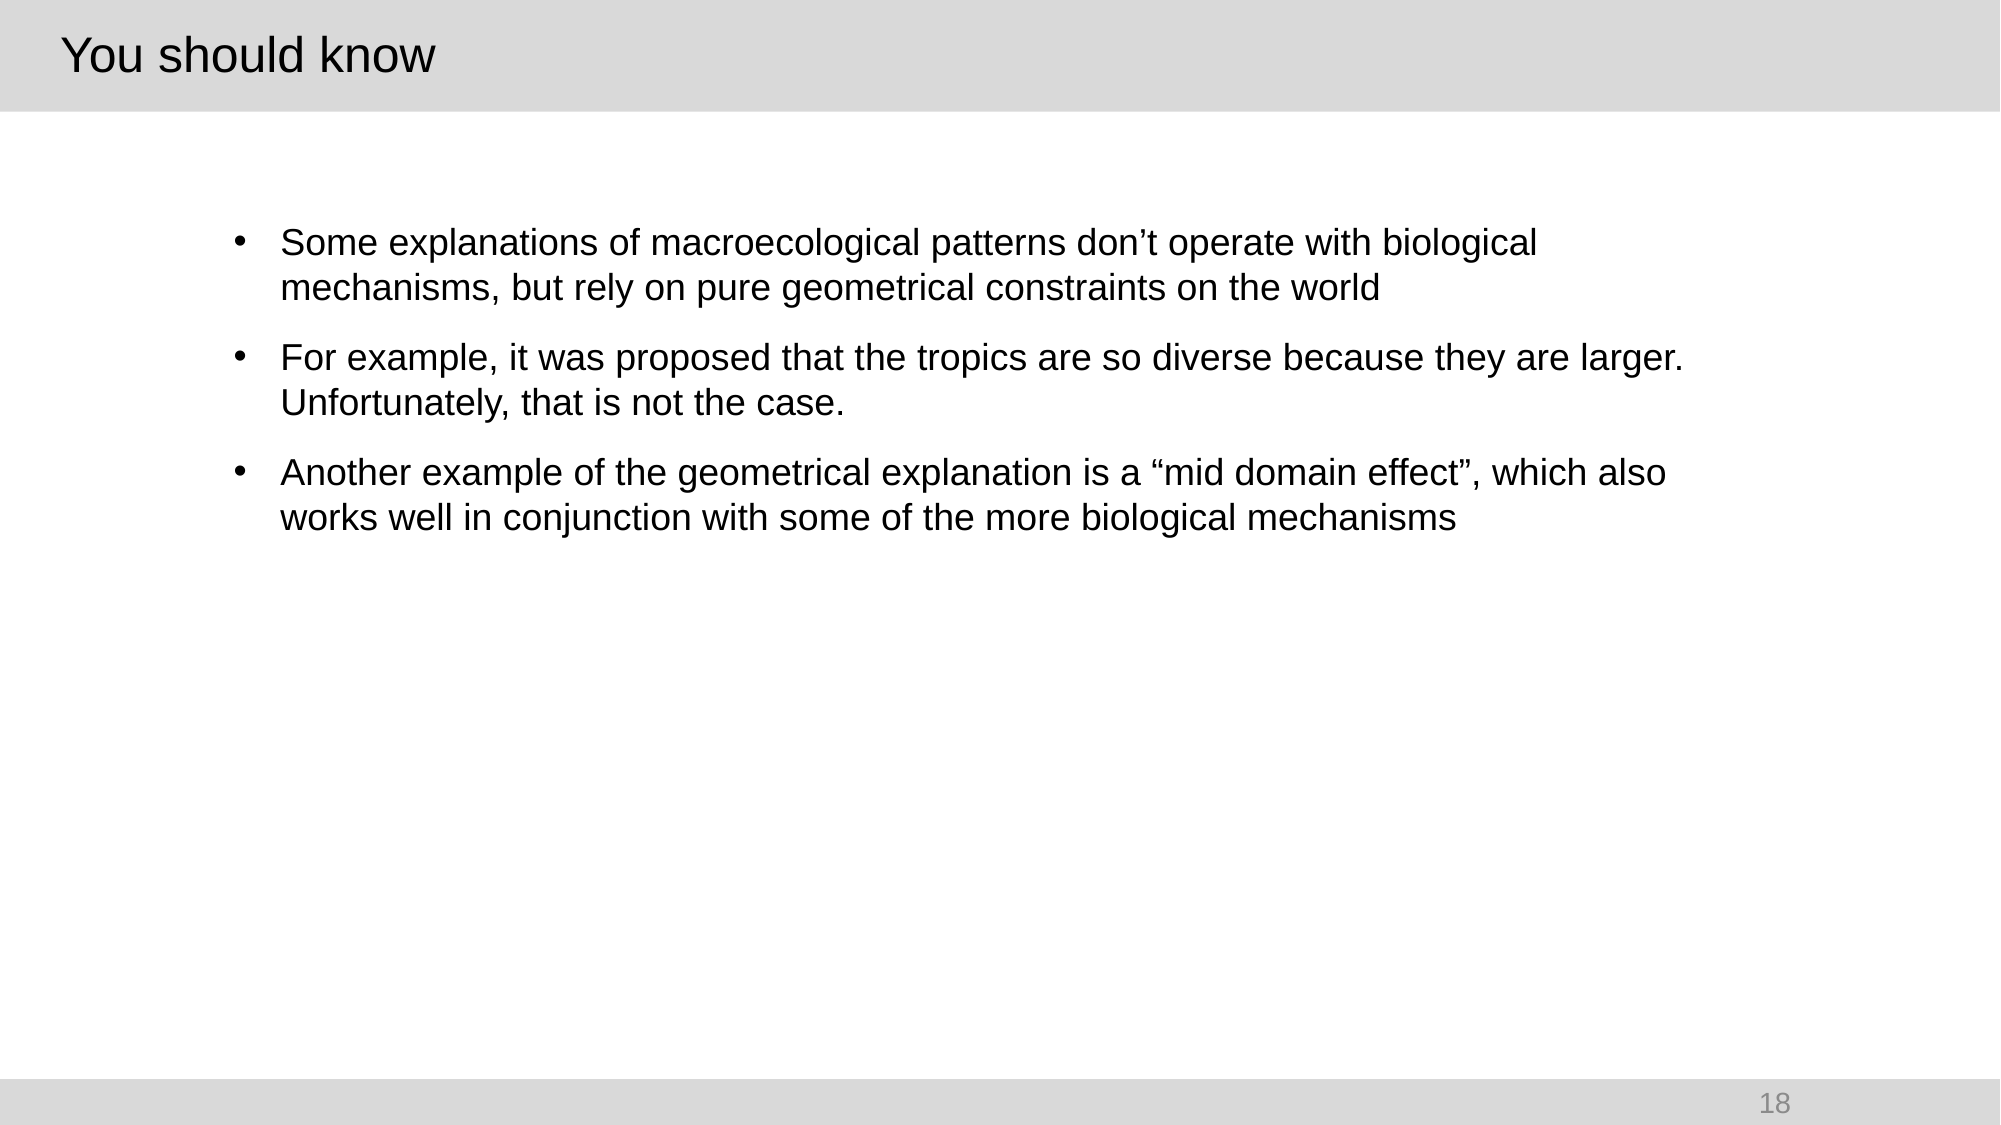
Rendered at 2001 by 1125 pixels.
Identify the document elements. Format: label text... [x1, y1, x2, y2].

footer [0, 1079, 1550, 1125]
title You should know [0, 0, 2000, 112]
text_box Some explanations of macroecological patterns don’t operate with biological mechanisms, but rely on pure geometrical constraints on the world For example, it was proposed that the tropics are so diverse because they are larger. Unfortunately, that is not the case. Another example of the geometrical explanation is a “mid domain effect”, which also works well in conjunction with some of the more biological mechanisms [218, 210, 1711, 616]
slide_number 18 [1550, 1079, 2000, 1125]
